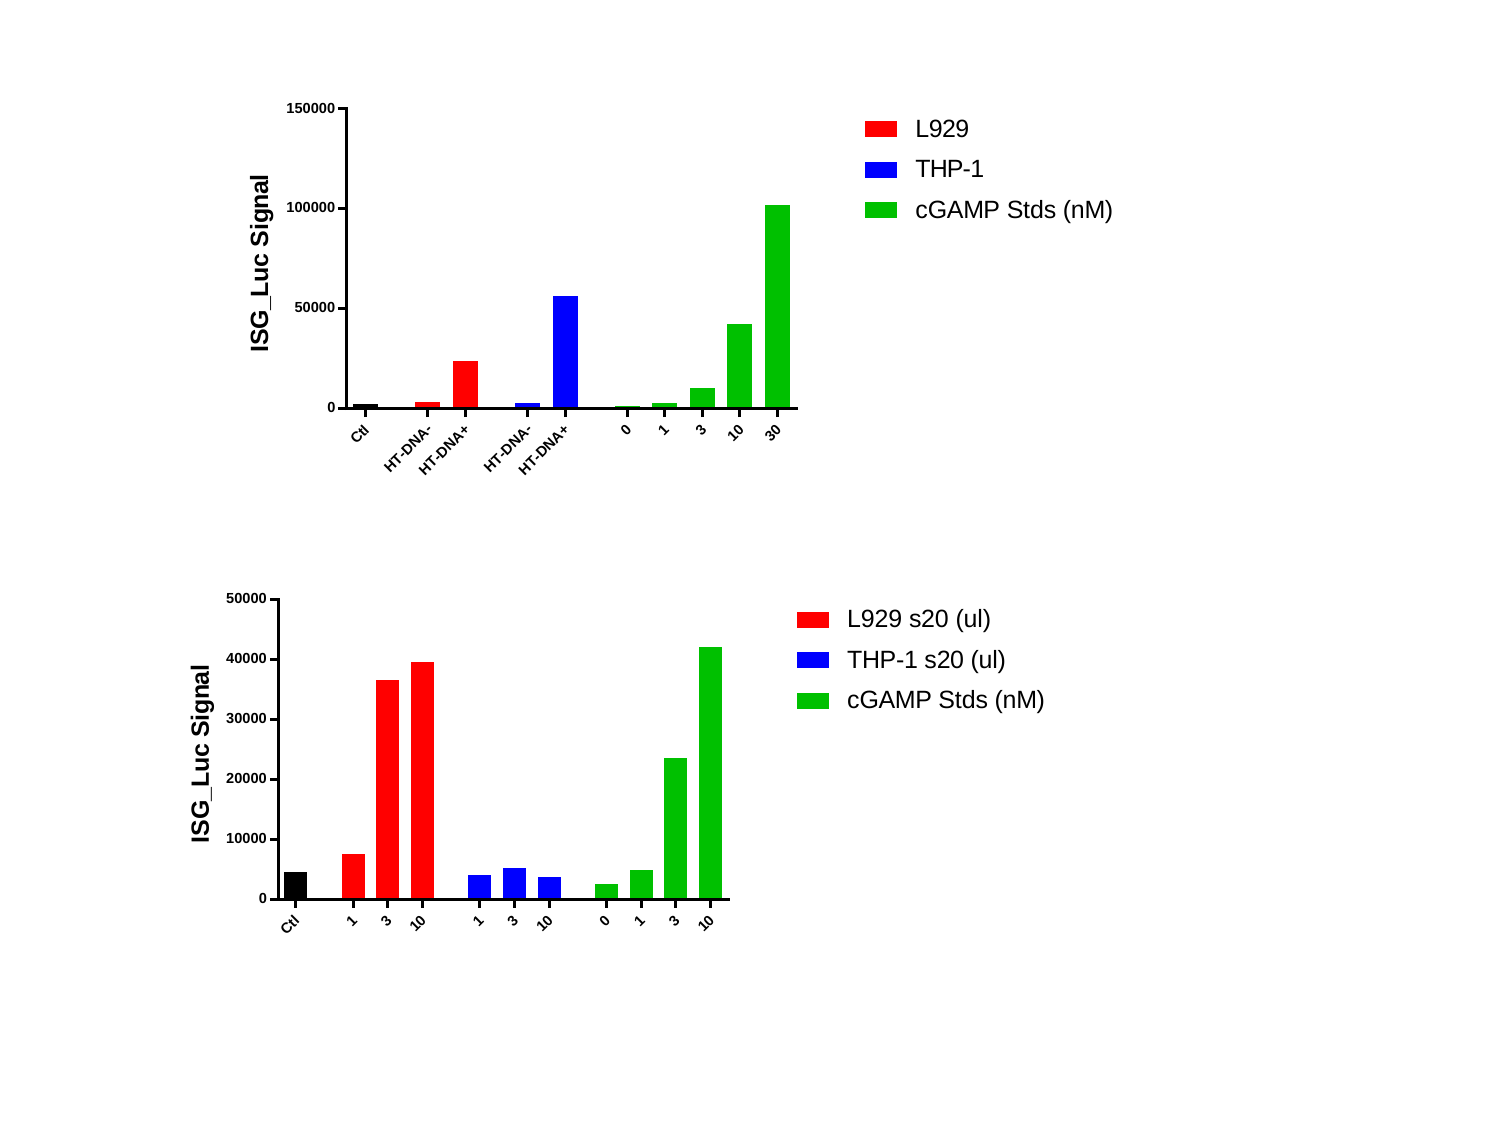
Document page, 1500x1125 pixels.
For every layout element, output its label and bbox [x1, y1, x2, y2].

text_box [223, 75, 1135, 537]
text_box [163, 566, 1067, 996]
